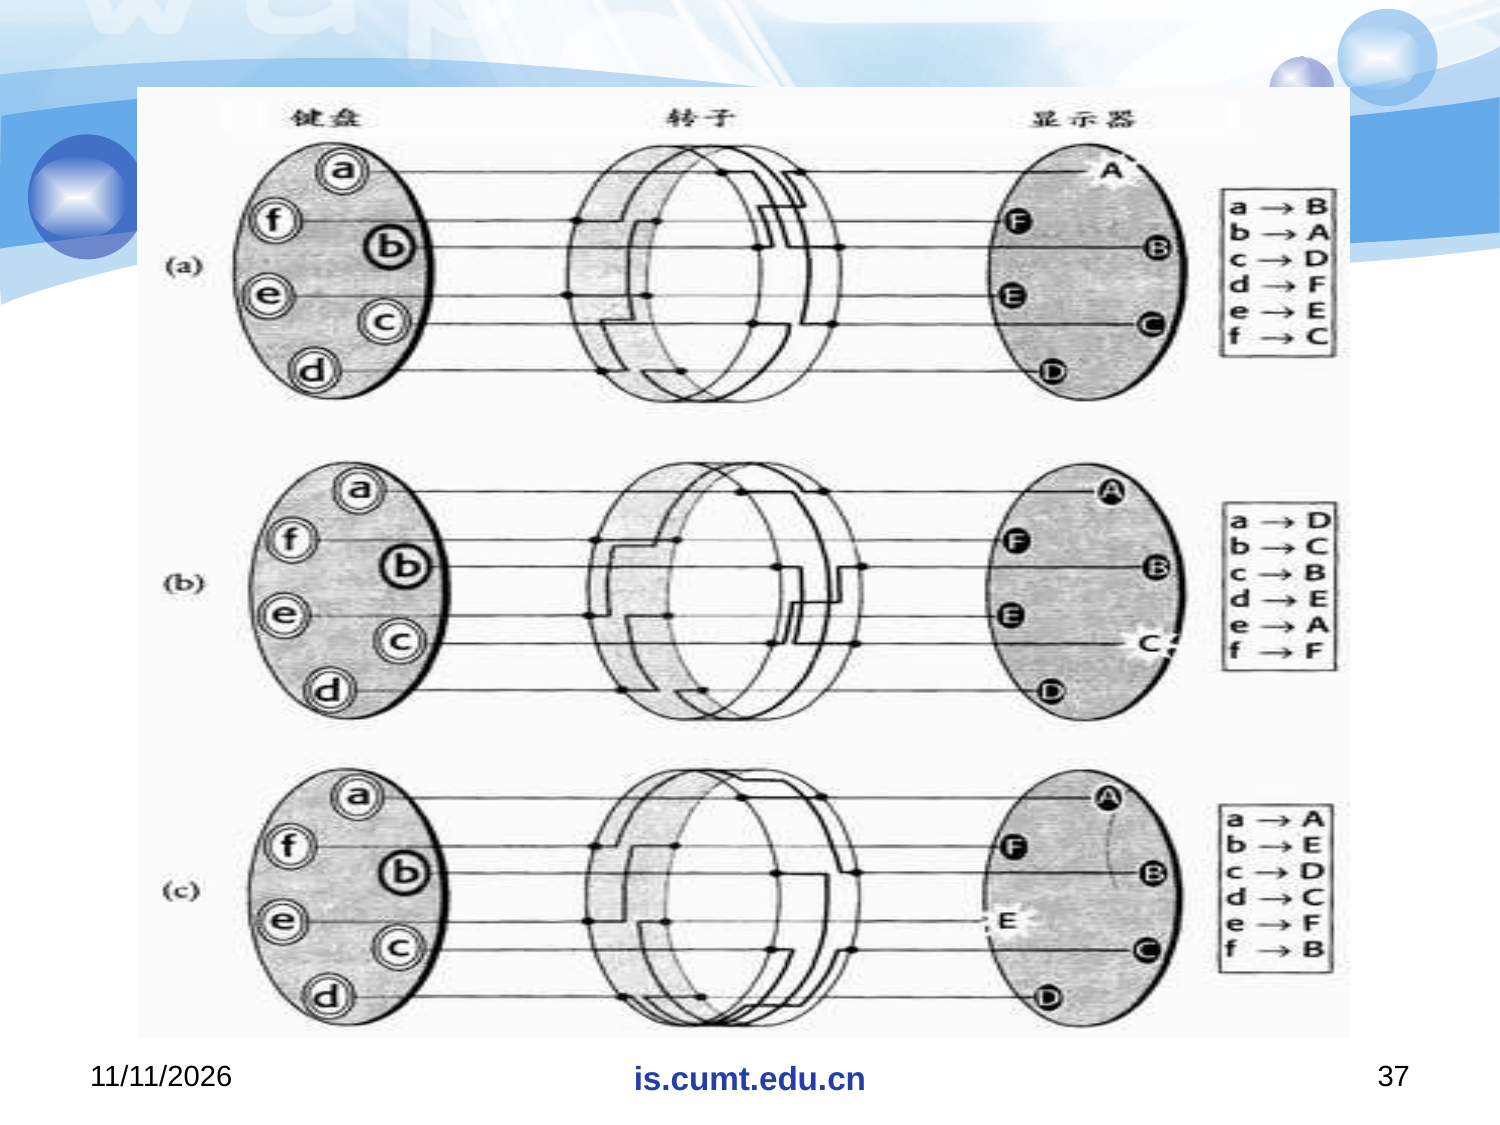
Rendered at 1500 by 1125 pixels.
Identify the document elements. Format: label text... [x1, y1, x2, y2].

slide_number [74, 1049, 426, 1103]
footer is.cumt.edu.cn [512, 1049, 988, 1103]
picture [0, 0, 1500, 1038]
slide_number 37 [1074, 1049, 1426, 1103]
